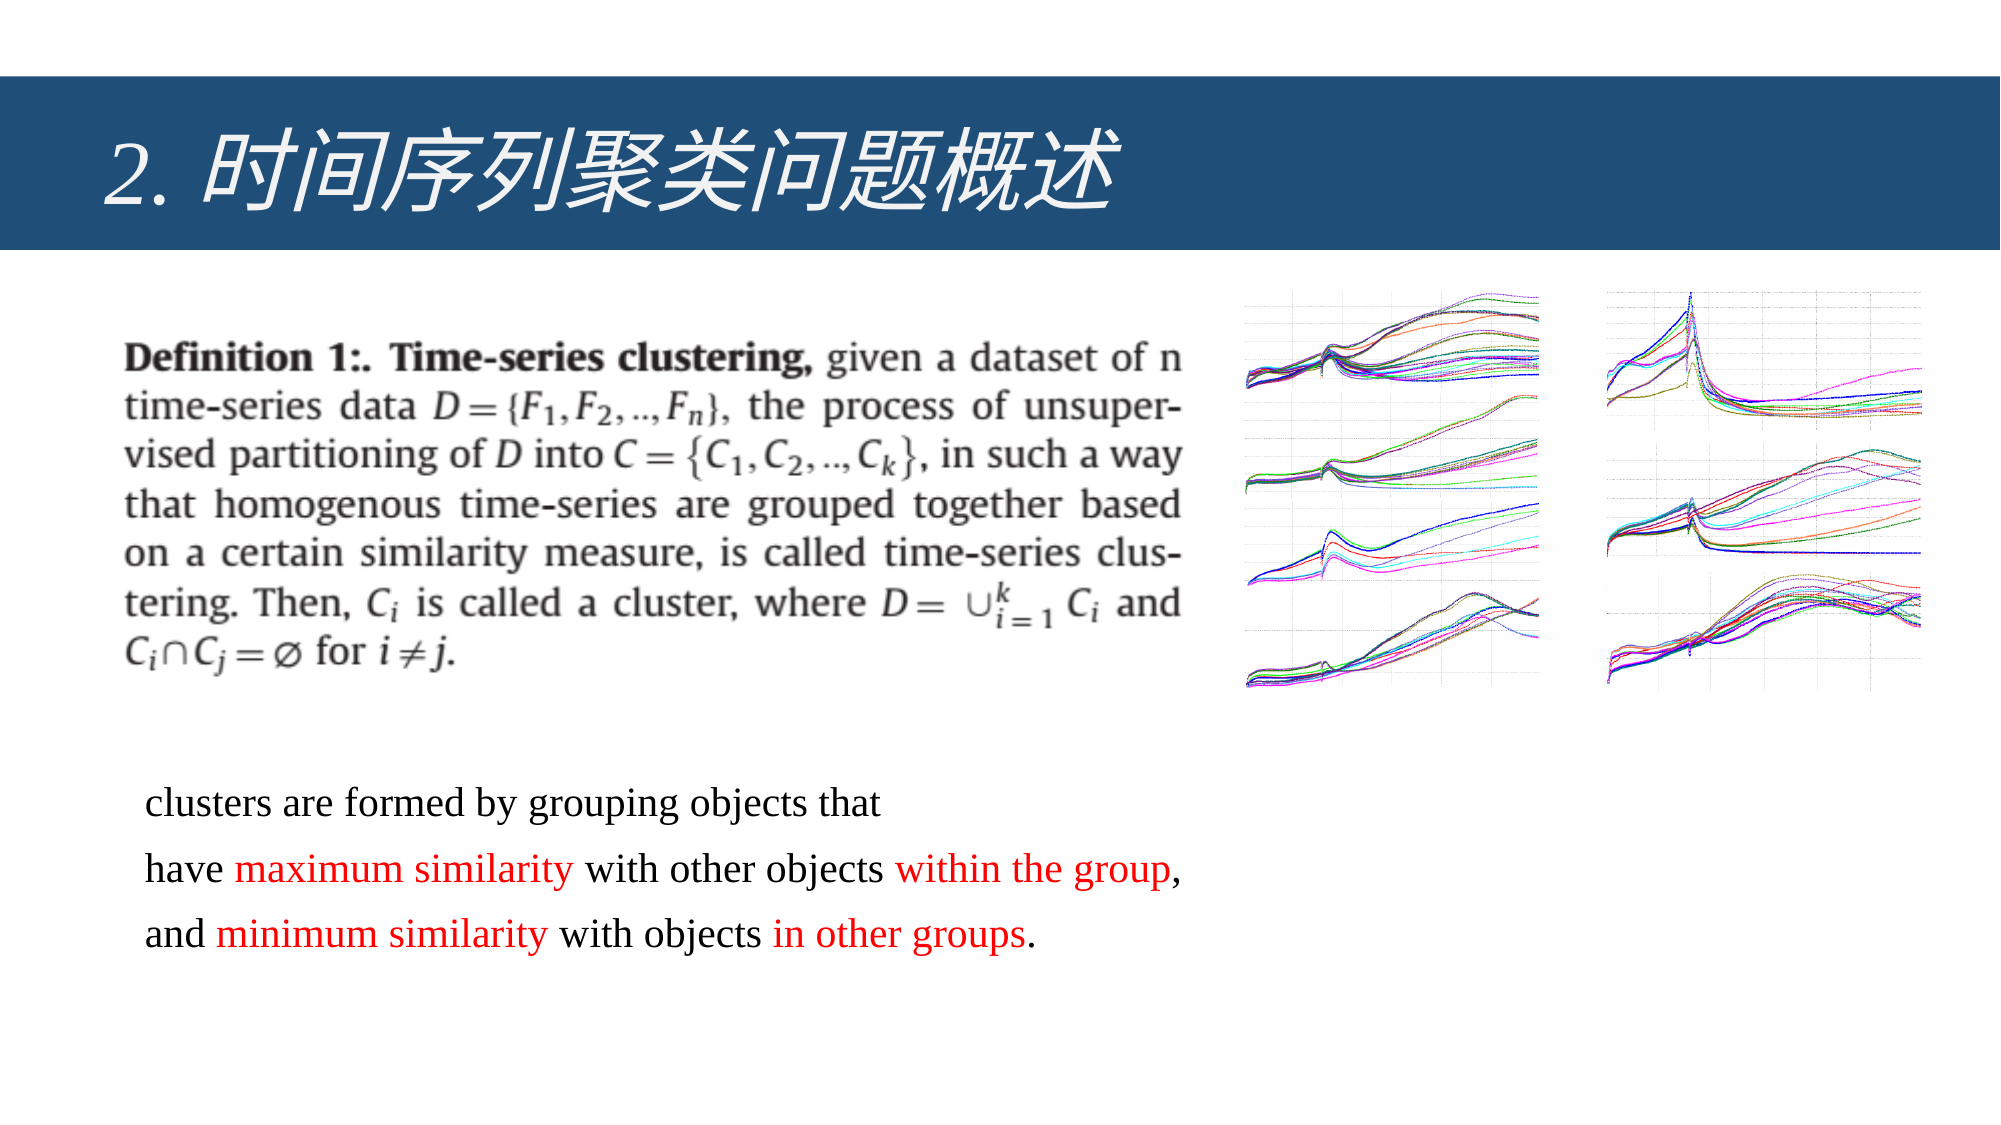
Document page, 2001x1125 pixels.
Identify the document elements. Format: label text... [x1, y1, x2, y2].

text_box [0, 75, 89, 251]
text_box clusters are formed by grouping objects that have maximum similarity with other objects within the group, and minimum similarity with objects in other groups. [130, 772, 1856, 1097]
picture [89, 301, 1199, 699]
text_box [1815, 75, 2000, 251]
picture [1201, 284, 1956, 691]
title 2.时间序列聚类问题概述 [89, 66, 1815, 285]
